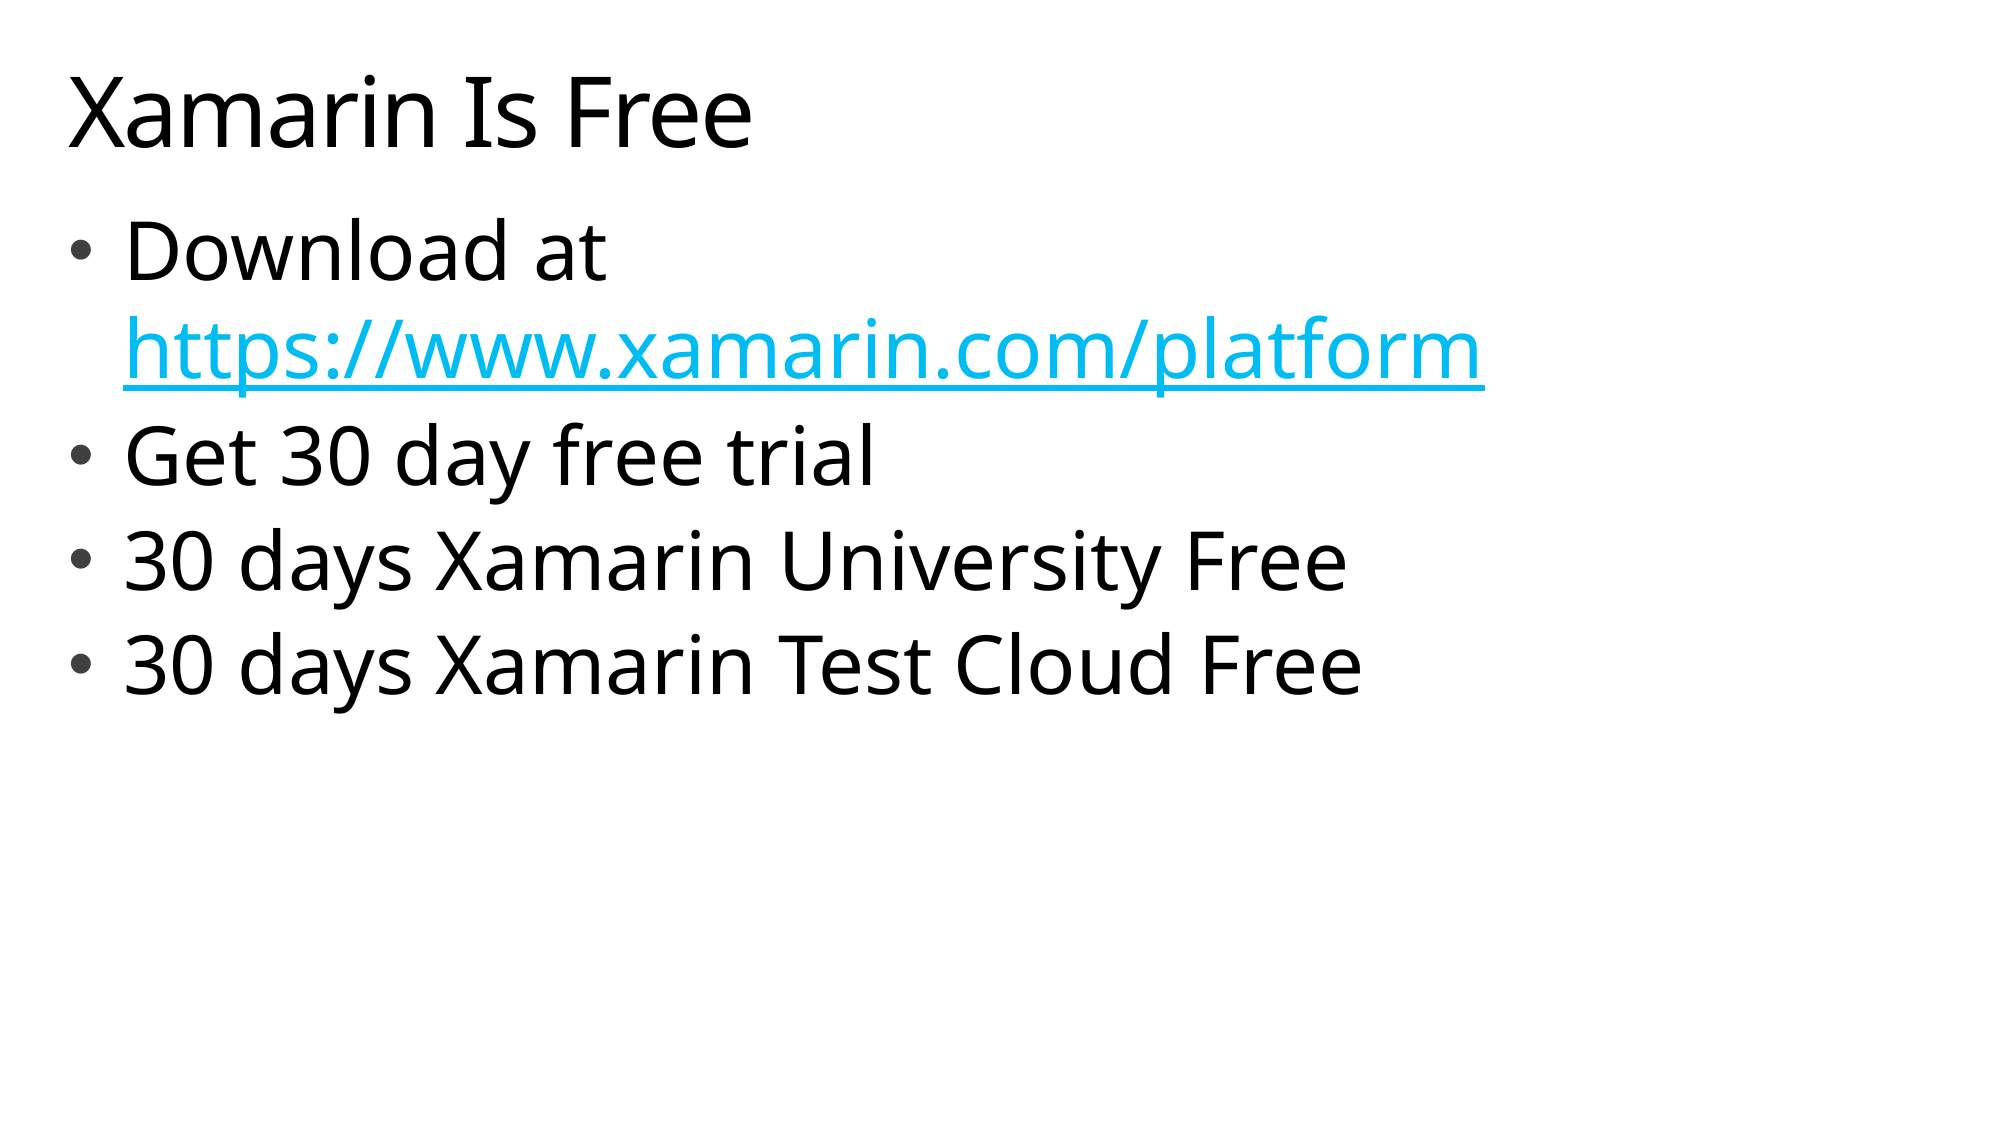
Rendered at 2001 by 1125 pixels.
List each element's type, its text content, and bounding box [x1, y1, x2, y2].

list Download at https://www.xamarin.com/platform Get 30 day free trial 30 days Xamarin University Free 30 days Xamarin Test Cloud Free [44, 195, 1956, 641]
title Xamarin Is Free [44, 47, 1957, 196]
